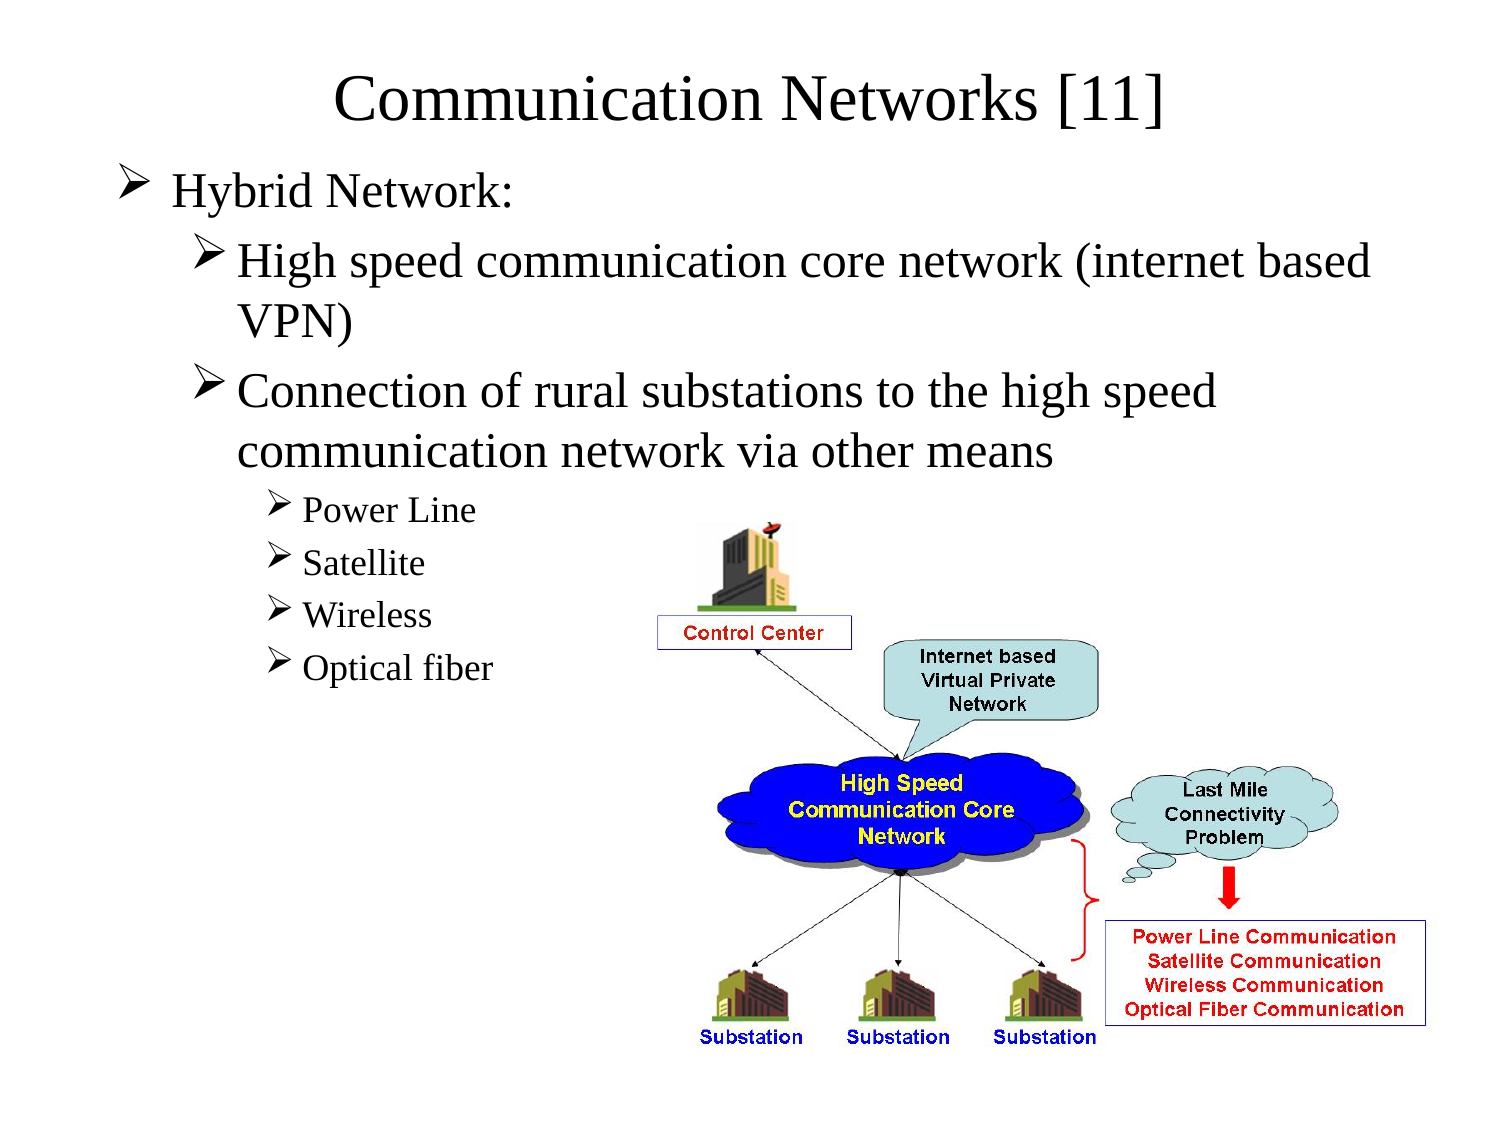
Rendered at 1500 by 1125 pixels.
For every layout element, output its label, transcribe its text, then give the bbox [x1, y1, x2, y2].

list Hybrid Network: High speed communication core network (internet based VPN) Connection of rural substations to the high speed communication network via other means Power Line Satellite Wireless Optical fiber [99, 149, 1500, 930]
title Communication Networks [11] [75, 0, 1425, 188]
picture [637, 499, 1438, 1101]
